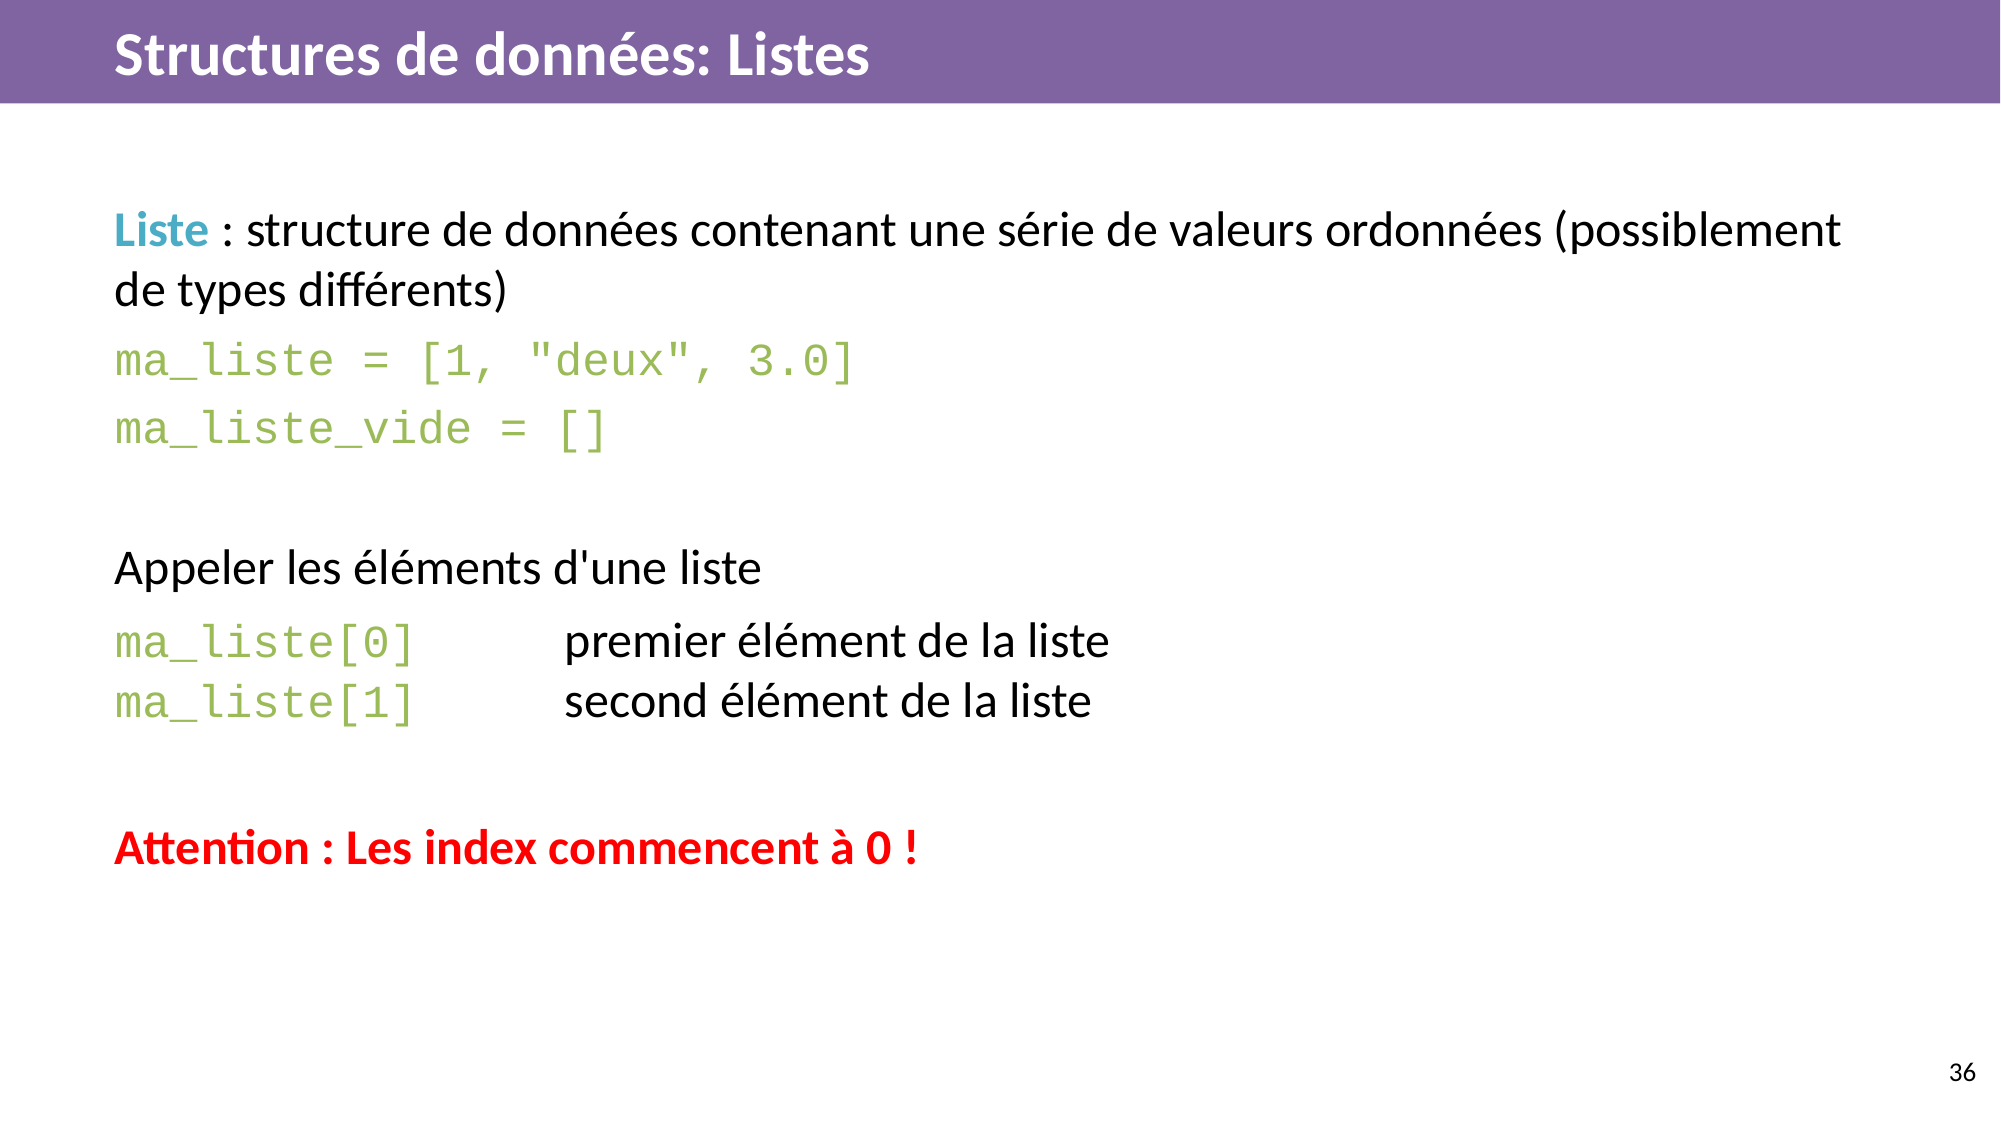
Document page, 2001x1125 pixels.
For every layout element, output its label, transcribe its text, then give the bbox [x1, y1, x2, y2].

title Structures de données: Listes [99, 0, 2000, 104]
list Liste : structure de données contenant une série de valeurs ordonnées (possiblement de types différents) ma_liste = [1, "deux", 3.0] ma_liste_vide = [] Appeler les éléments d'une liste ma_liste[0] premier élément de la liste ma_liste[1] second élément de la liste Attention : Les index commencent à 0 ! [99, 181, 1900, 1005]
slide_number ‹#› [1871, 1038, 1992, 1125]
